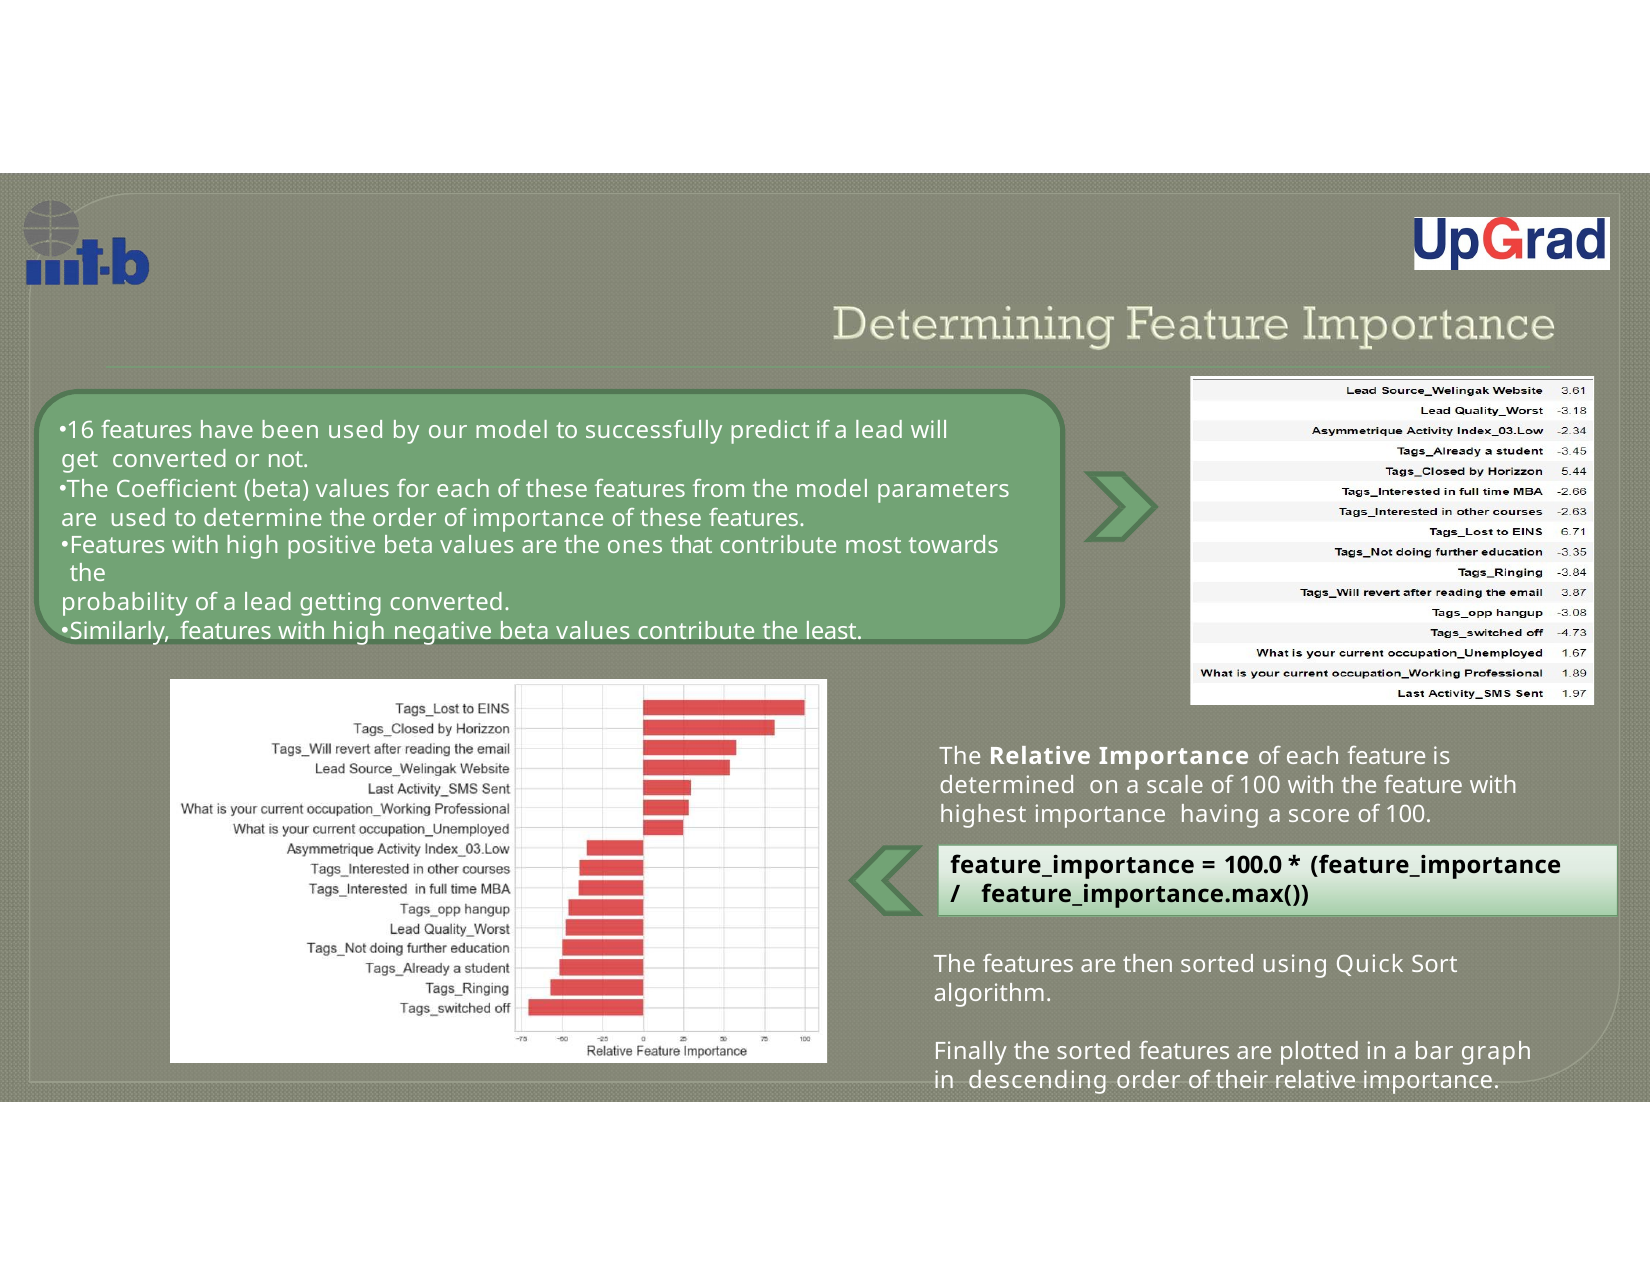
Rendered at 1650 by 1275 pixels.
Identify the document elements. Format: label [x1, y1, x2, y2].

picture [0, 173, 1650, 1102]
text_box [0, 192, 1621, 1083]
text_box [169, 376, 1619, 1064]
